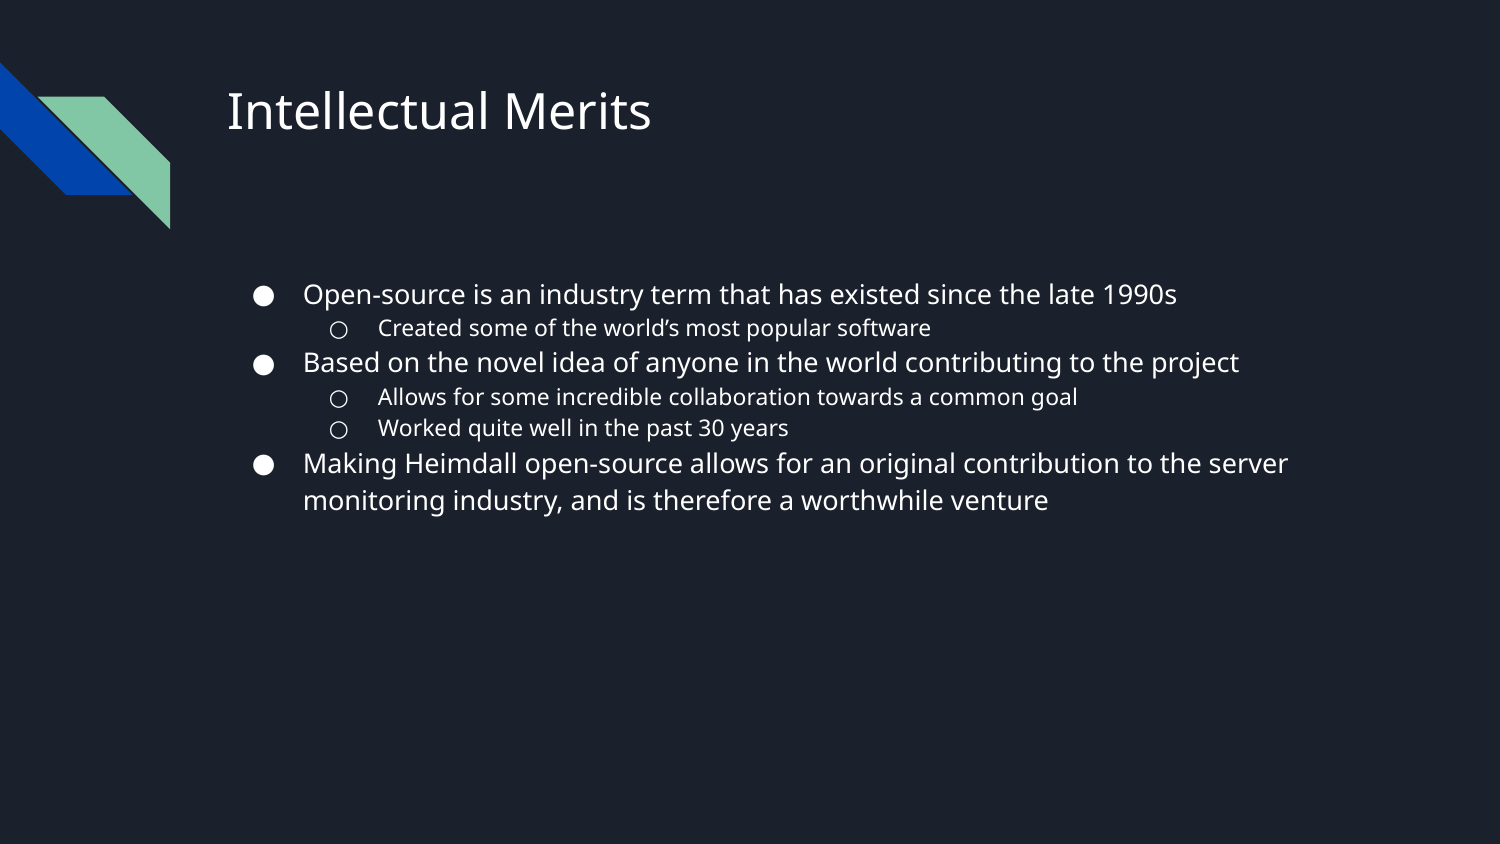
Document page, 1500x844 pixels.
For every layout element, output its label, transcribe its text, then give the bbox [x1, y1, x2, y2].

title Intellectual Merits [212, 64, 1368, 215]
list Open-source is an industry term that has existed since the late 1990s Created some of the world’s most popular software Based on the novel idea of anyone in the world contributing to the project Allows for some incredible collaboration towards a common goal Worked quite well in the past 30 years Making Heimdall open-source allows for an original contribution to the server monitoring industry, and is therefore a worthwhile venture [212, 257, 1368, 735]
